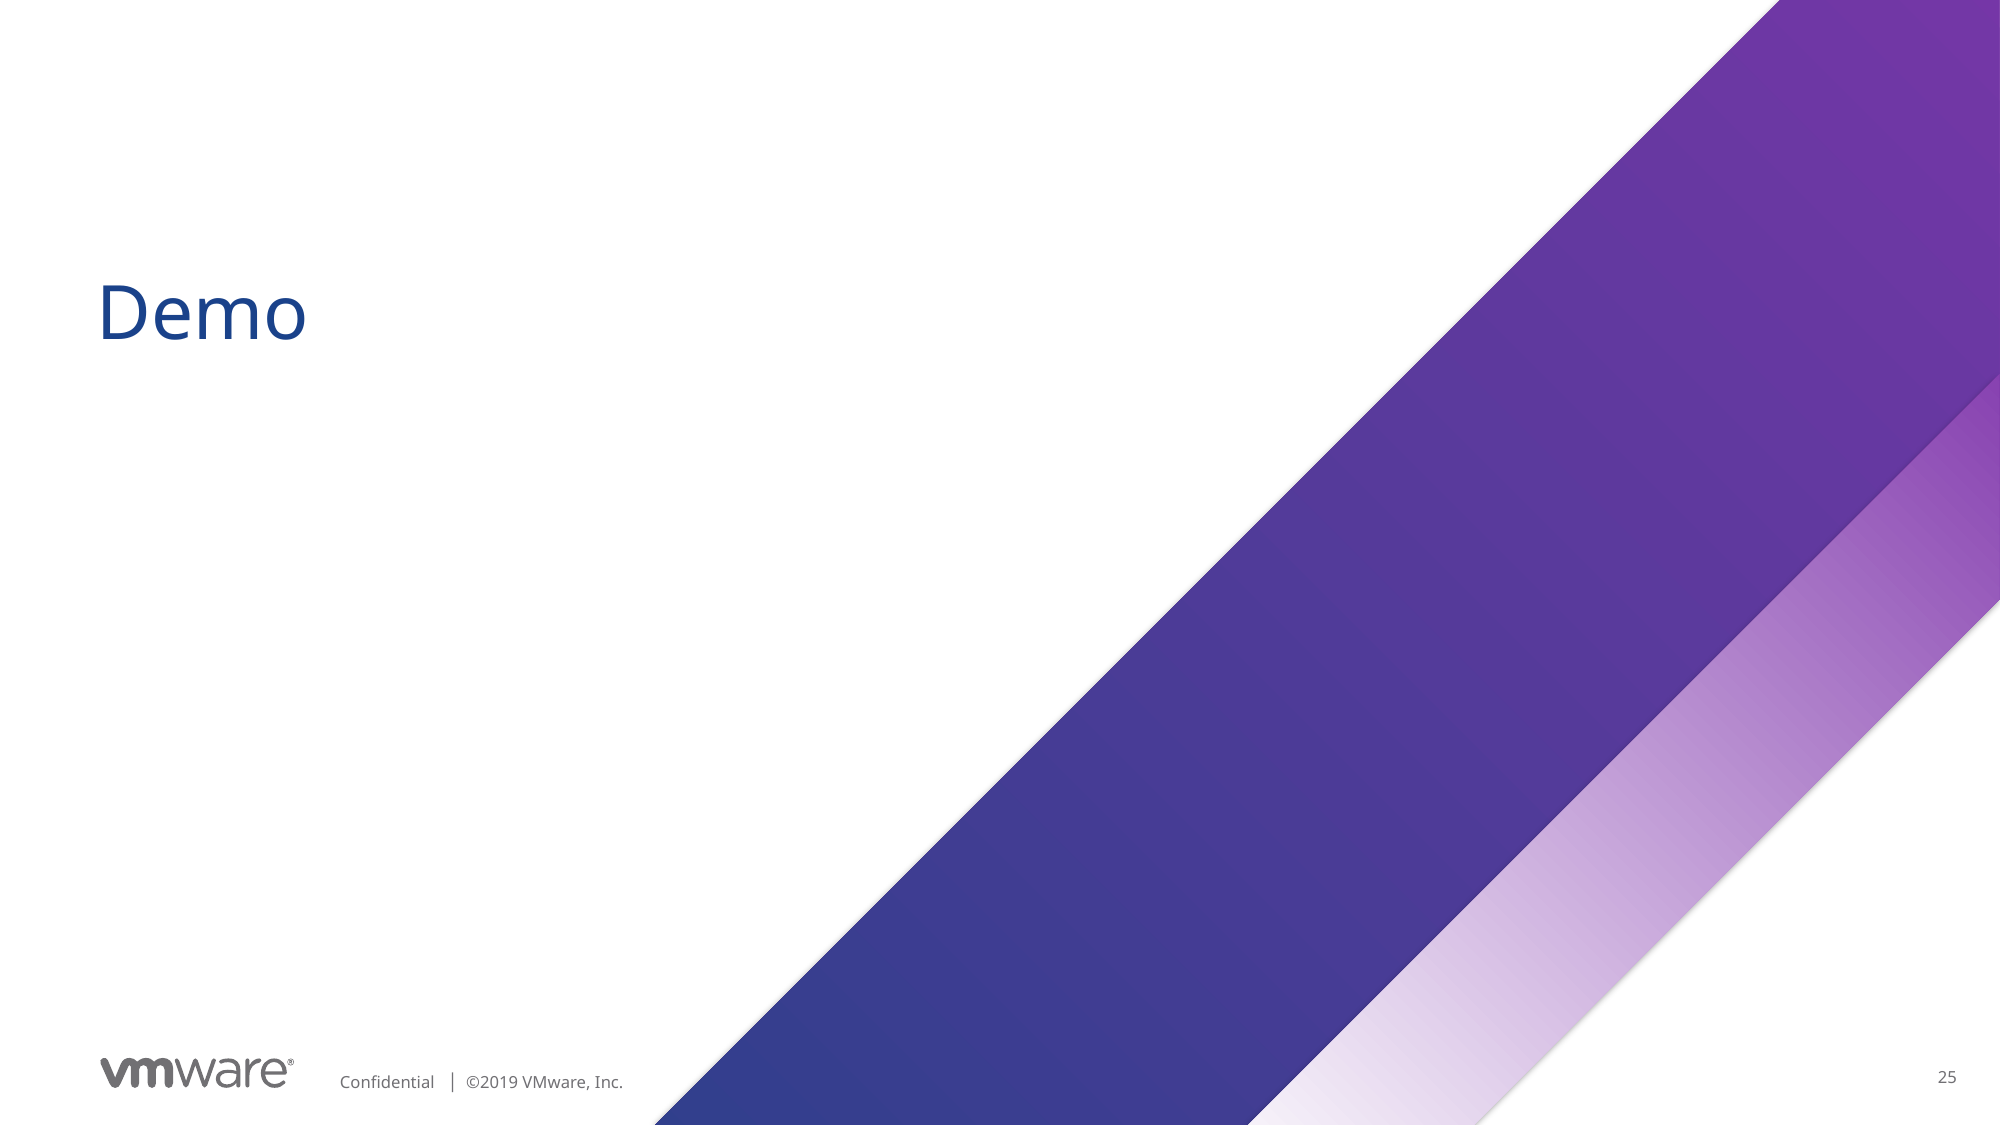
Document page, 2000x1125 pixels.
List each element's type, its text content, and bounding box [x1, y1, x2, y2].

title Demo [96, 154, 1151, 356]
